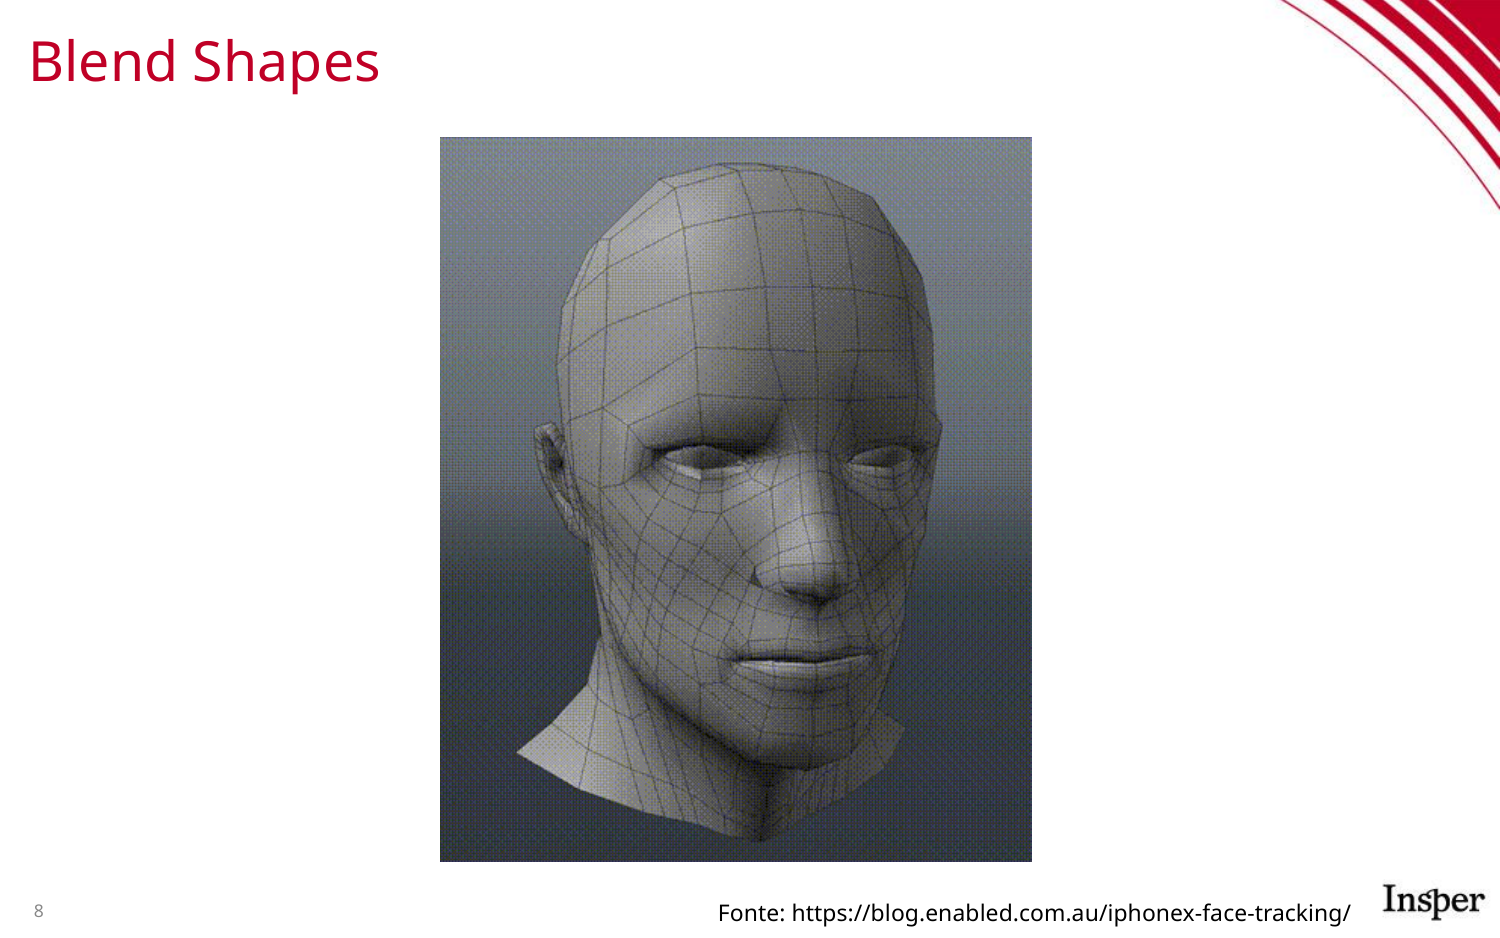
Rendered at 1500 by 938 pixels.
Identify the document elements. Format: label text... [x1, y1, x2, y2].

slide_number 8 [0, 887, 78, 938]
title Blend Shapes [13, 18, 1397, 104]
text_box Fonte: https://blog.enabled.com.au/iphonex-face-tracking/ [506, 891, 1367, 934]
picture [249, 0, 1500, 938]
